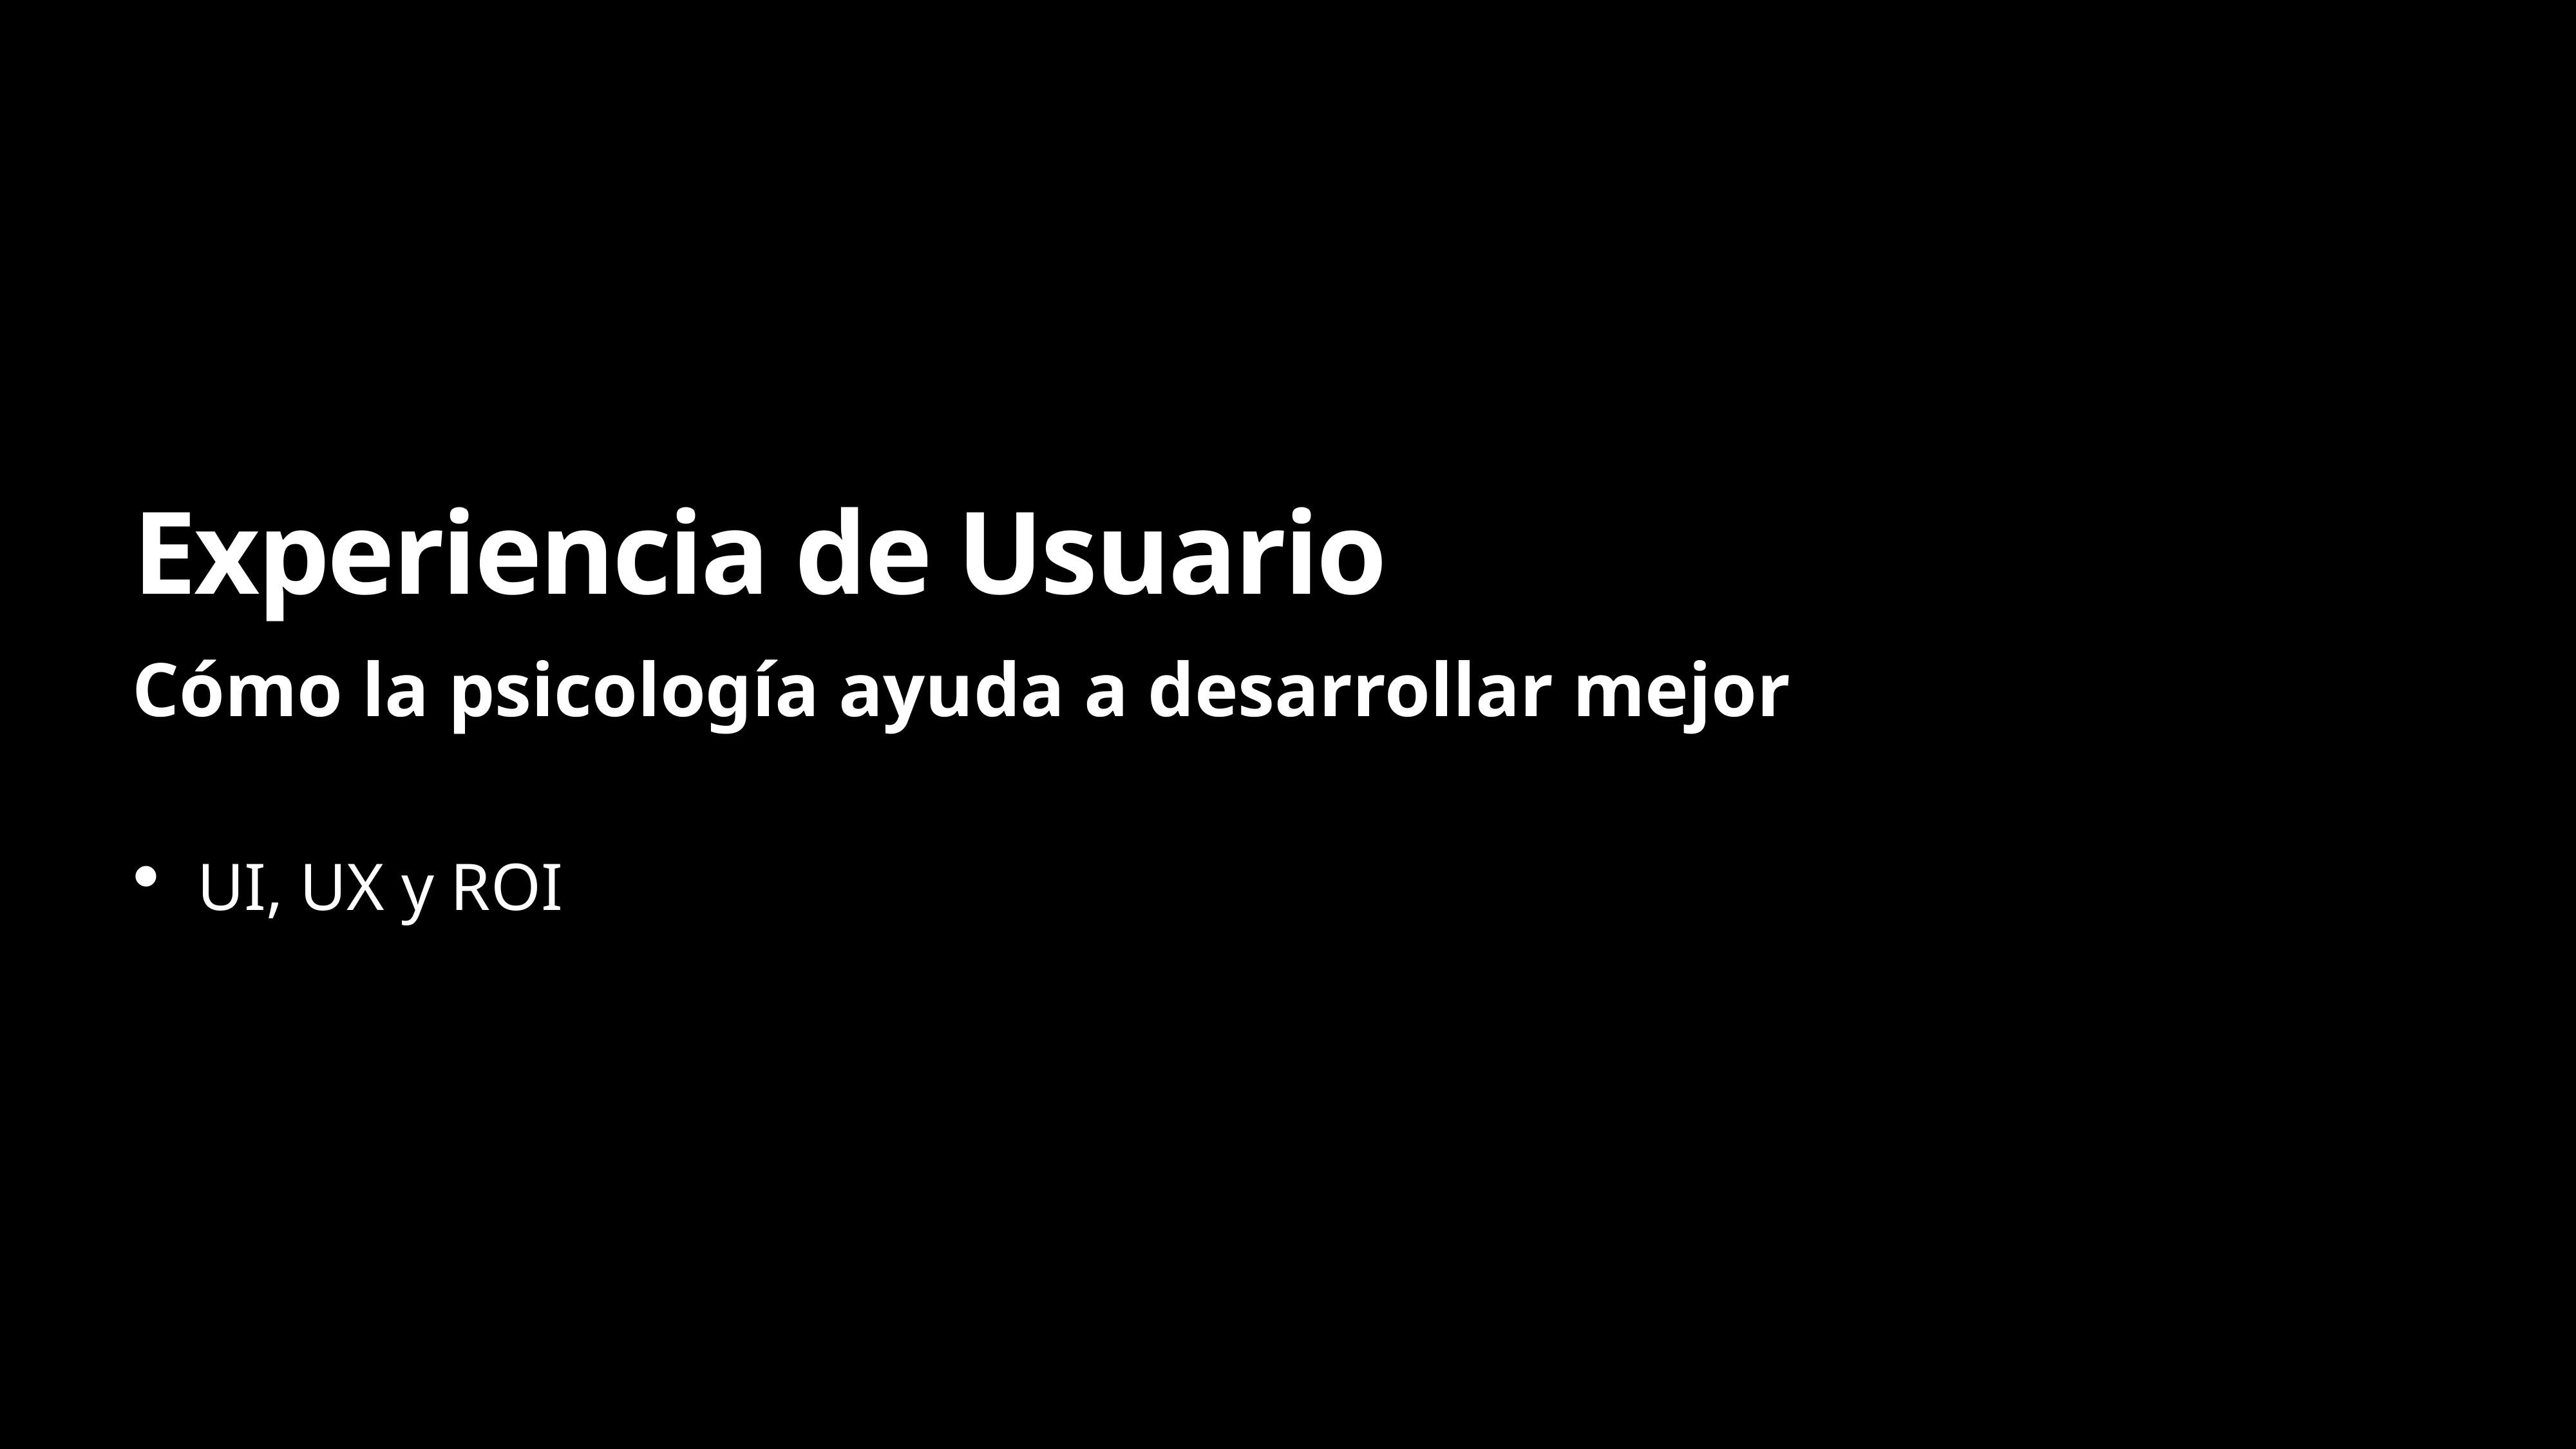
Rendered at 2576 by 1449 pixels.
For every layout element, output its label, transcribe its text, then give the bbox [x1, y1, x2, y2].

list UI, UX y ROI [127, 849, 2449, 949]
title Experiencia de Usuario [127, 500, 2449, 637]
list Cómo la psicología ayuda a desarrollar mejor [127, 637, 2449, 737]
